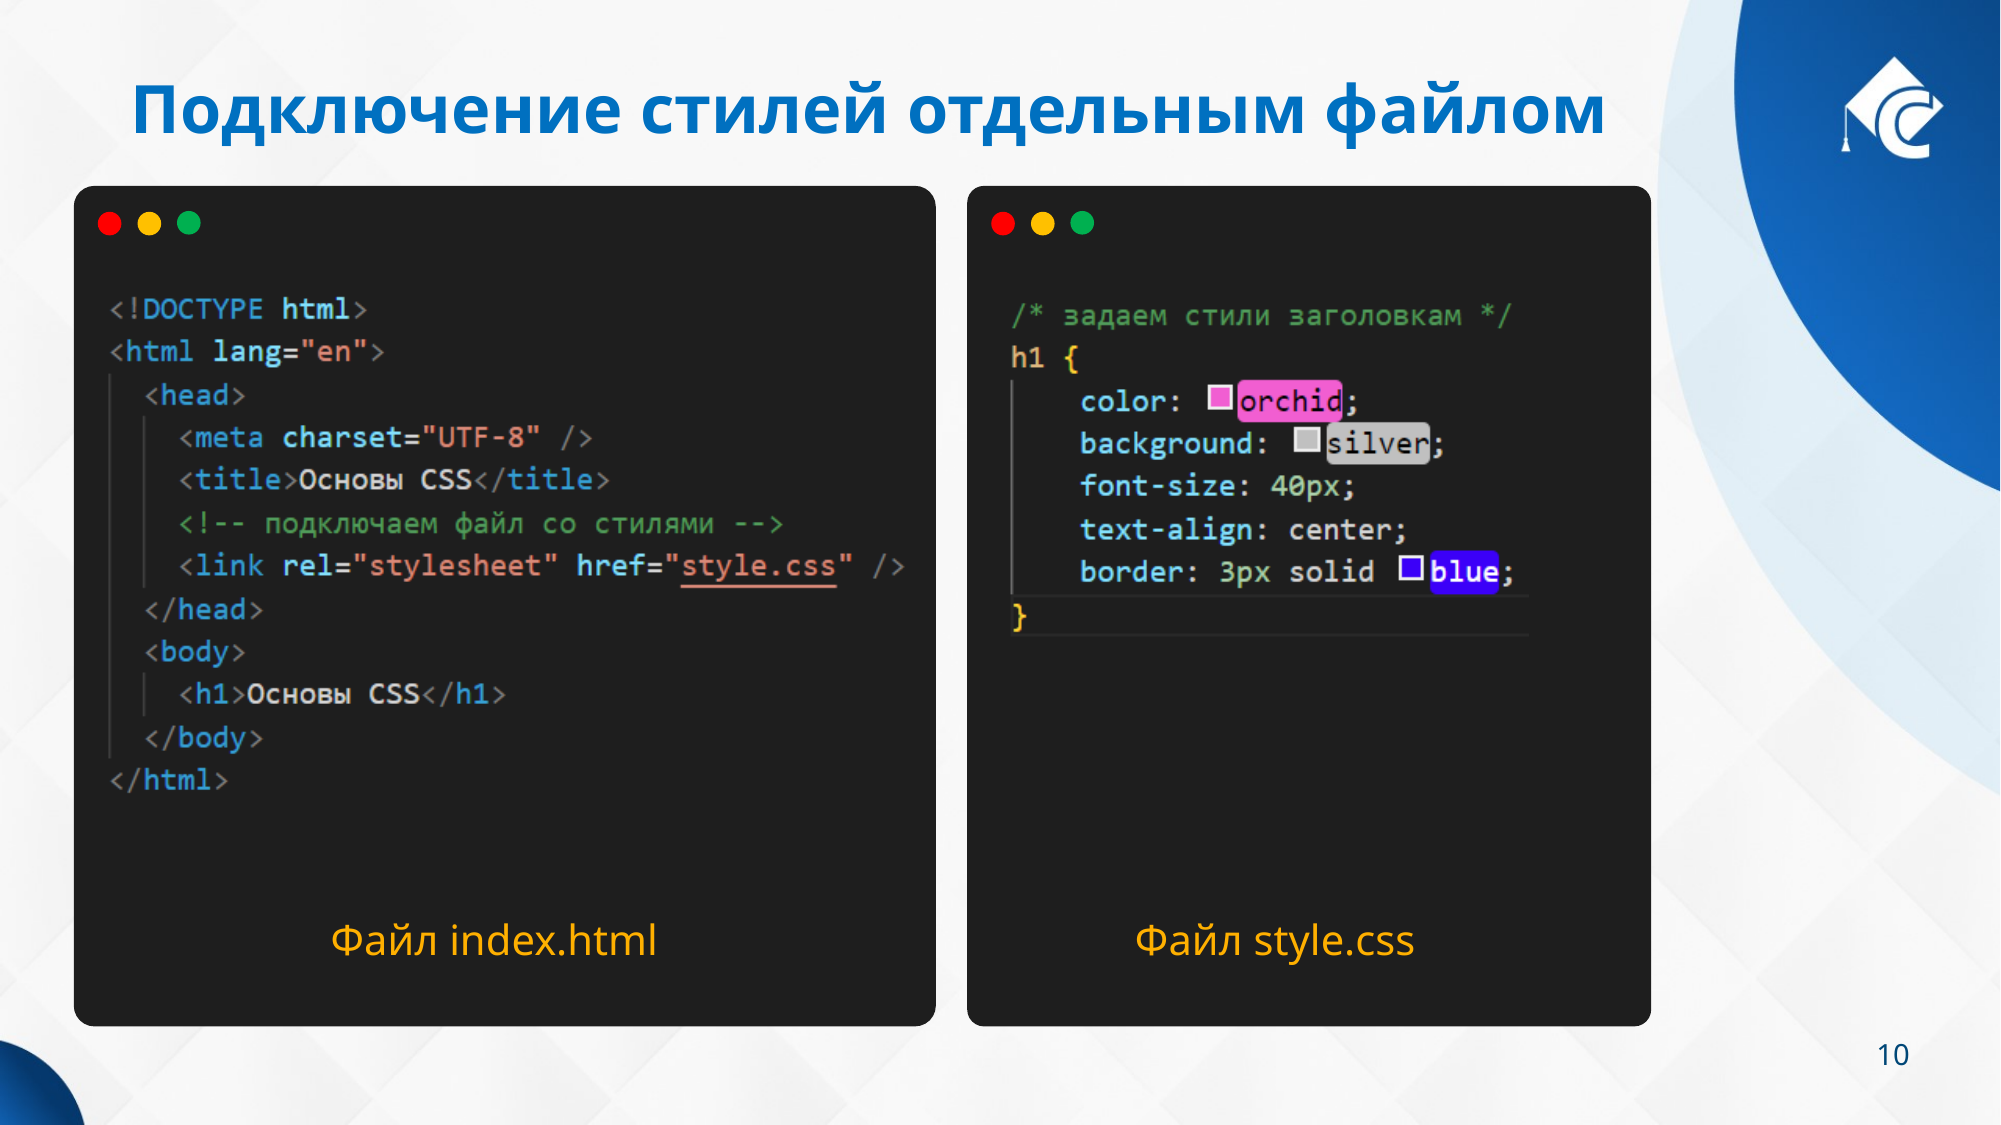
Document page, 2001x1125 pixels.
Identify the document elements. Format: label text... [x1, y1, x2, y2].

text_box [72, 184, 937, 1028]
slide_number 10 [1806, 1026, 1925, 1086]
text_box [990, 210, 1016, 237]
text_box [136, 210, 163, 237]
text_box [966, 184, 1653, 1028]
text_box [96, 210, 123, 237]
title Подключение стилей отдельным файлом [115, 59, 1652, 164]
picture [0, 0, 2001, 1125]
text_box Файл index.html [315, 906, 694, 971]
text_box [1029, 210, 1056, 237]
text_box [1069, 209, 1096, 236]
text_box Файл style.css [1120, 906, 1499, 971]
text_box [175, 209, 202, 236]
